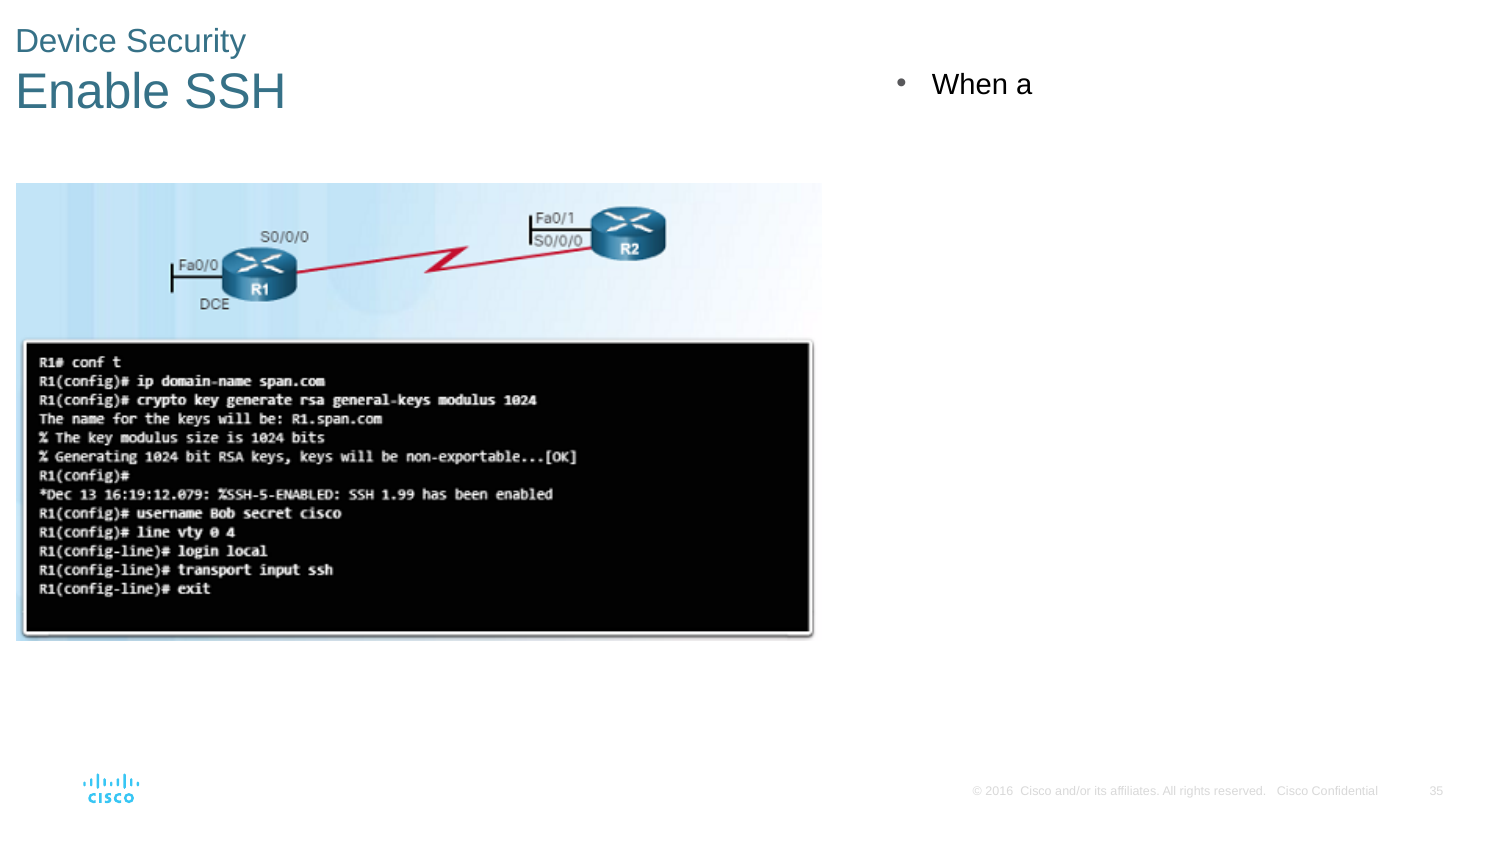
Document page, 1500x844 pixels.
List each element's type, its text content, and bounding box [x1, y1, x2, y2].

title Device Security Enable SSH [0, 6, 687, 131]
list When a [857, 57, 1447, 773]
picture [16, 182, 822, 642]
